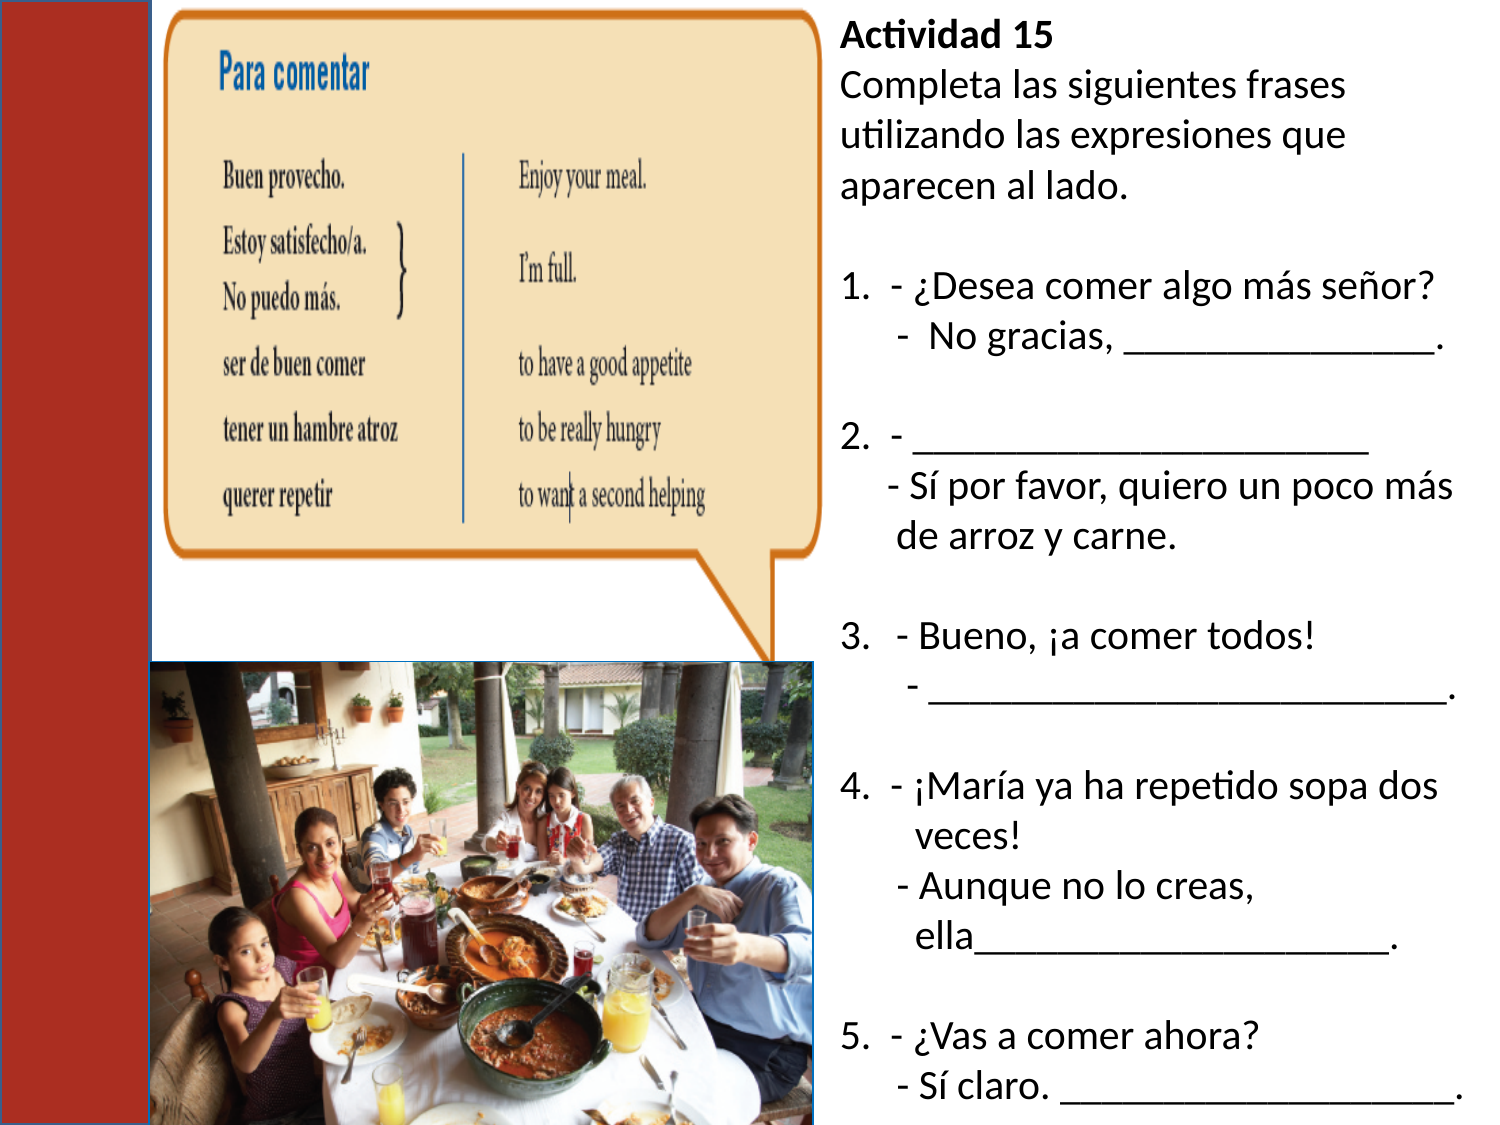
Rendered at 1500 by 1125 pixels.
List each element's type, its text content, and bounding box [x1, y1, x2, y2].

text_box [0, 0, 152, 1125]
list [162, 0, 838, 688]
text_box Actividad 15 Completa las siguientes frases utilizando las expresiones que aparecen al lado. 1. - ¿Desea comer algo más señor? - No gracias, _______________. 2. - ______________________ - Sí por favor, quiero un poco más de arroz y carne. - Bueno, ¡a comer todos! - _________________________. 4. - ¡María ya ha repetido sopa dos veces! - Aunque no lo creas, ella____________________. 5. - ¿Vas a comer ahora? - Sí claro. ___________________. [824, 0, 1500, 1125]
picture [149, 662, 813, 1125]
